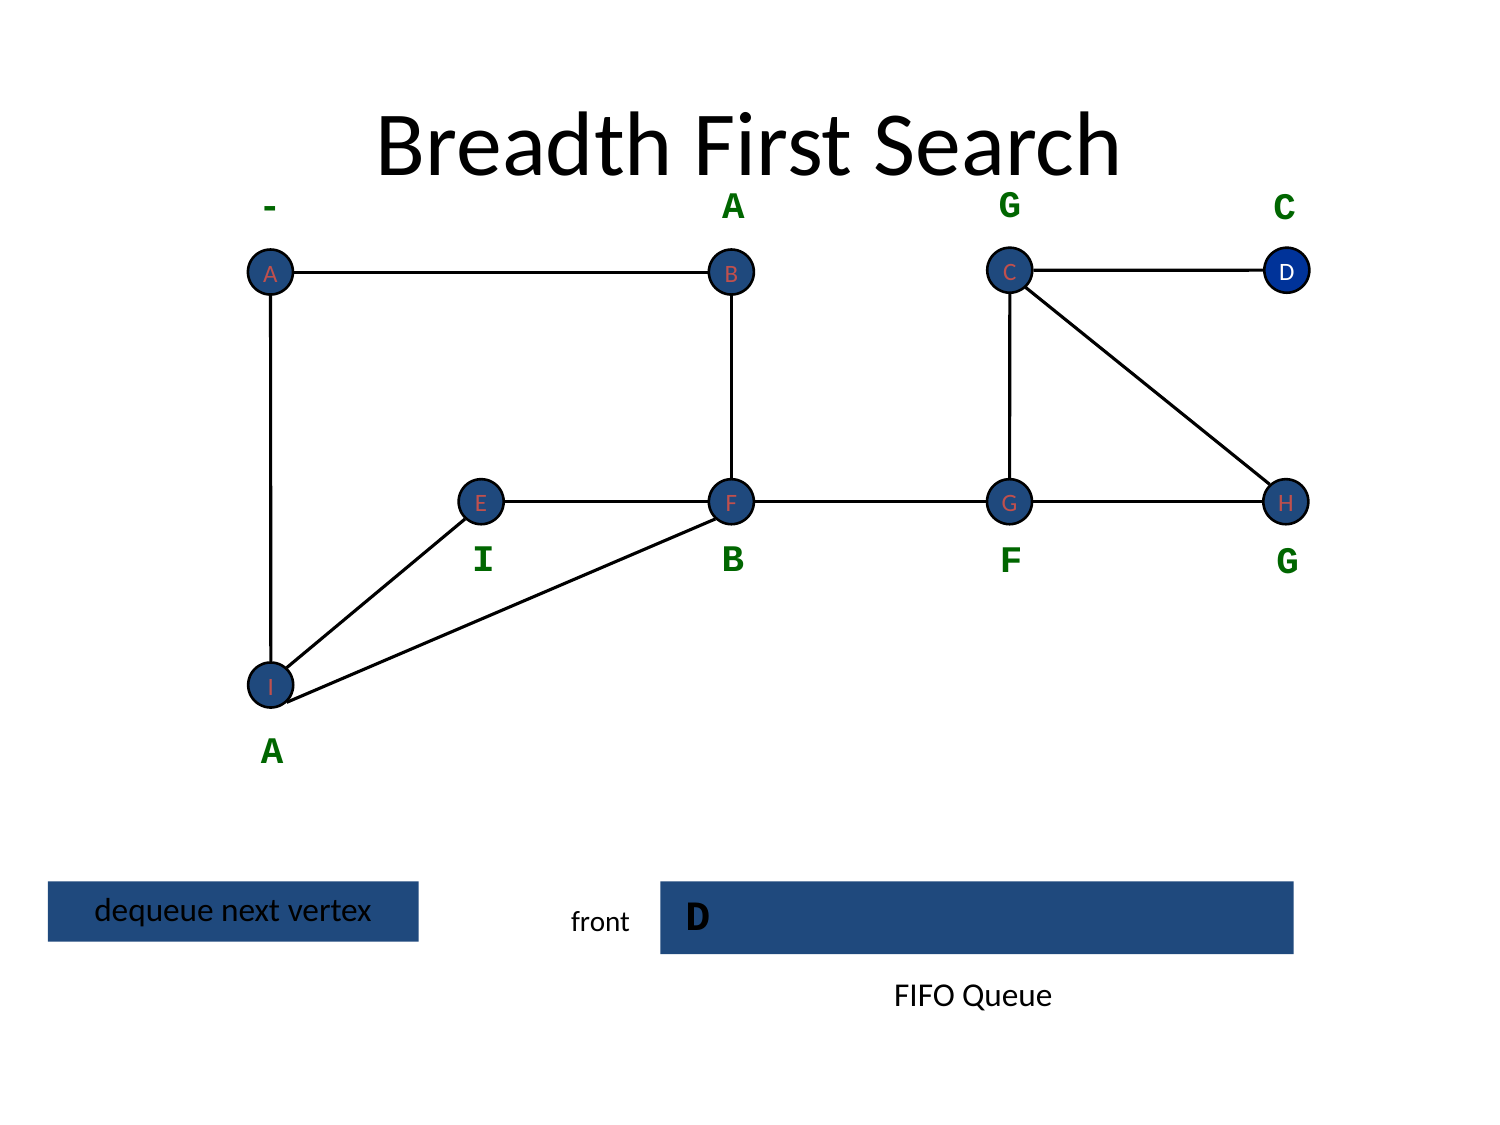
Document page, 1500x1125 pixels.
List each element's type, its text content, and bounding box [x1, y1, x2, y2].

text_box A [245, 718, 302, 779]
text_box G [986, 479, 1033, 525]
text_box front [539, 894, 662, 945]
text_box I [248, 662, 282, 708]
text_box - [243, 173, 300, 234]
text_box B [708, 249, 754, 295]
text_box dequeue next vertex [47, 881, 419, 942]
text_box C [987, 247, 1033, 293]
text_box F [984, 527, 1041, 588]
text_box D [1264, 247, 1310, 293]
text_box E [458, 479, 504, 517]
text_box G [1261, 528, 1318, 589]
text_box FIFO Queue [660, 965, 1287, 1021]
text_box G [983, 172, 1040, 233]
text_box H [1263, 479, 1309, 525]
text_box A [706, 173, 763, 234]
text_box B [721, 526, 763, 587]
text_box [286, 518, 716, 703]
text_box D [660, 881, 1294, 955]
text_box C [1258, 174, 1314, 235]
title Breadth First Search [75, 45, 1425, 233]
text_box A [247, 249, 293, 295]
text_box F [708, 479, 754, 525]
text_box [1025, 287, 1270, 485]
